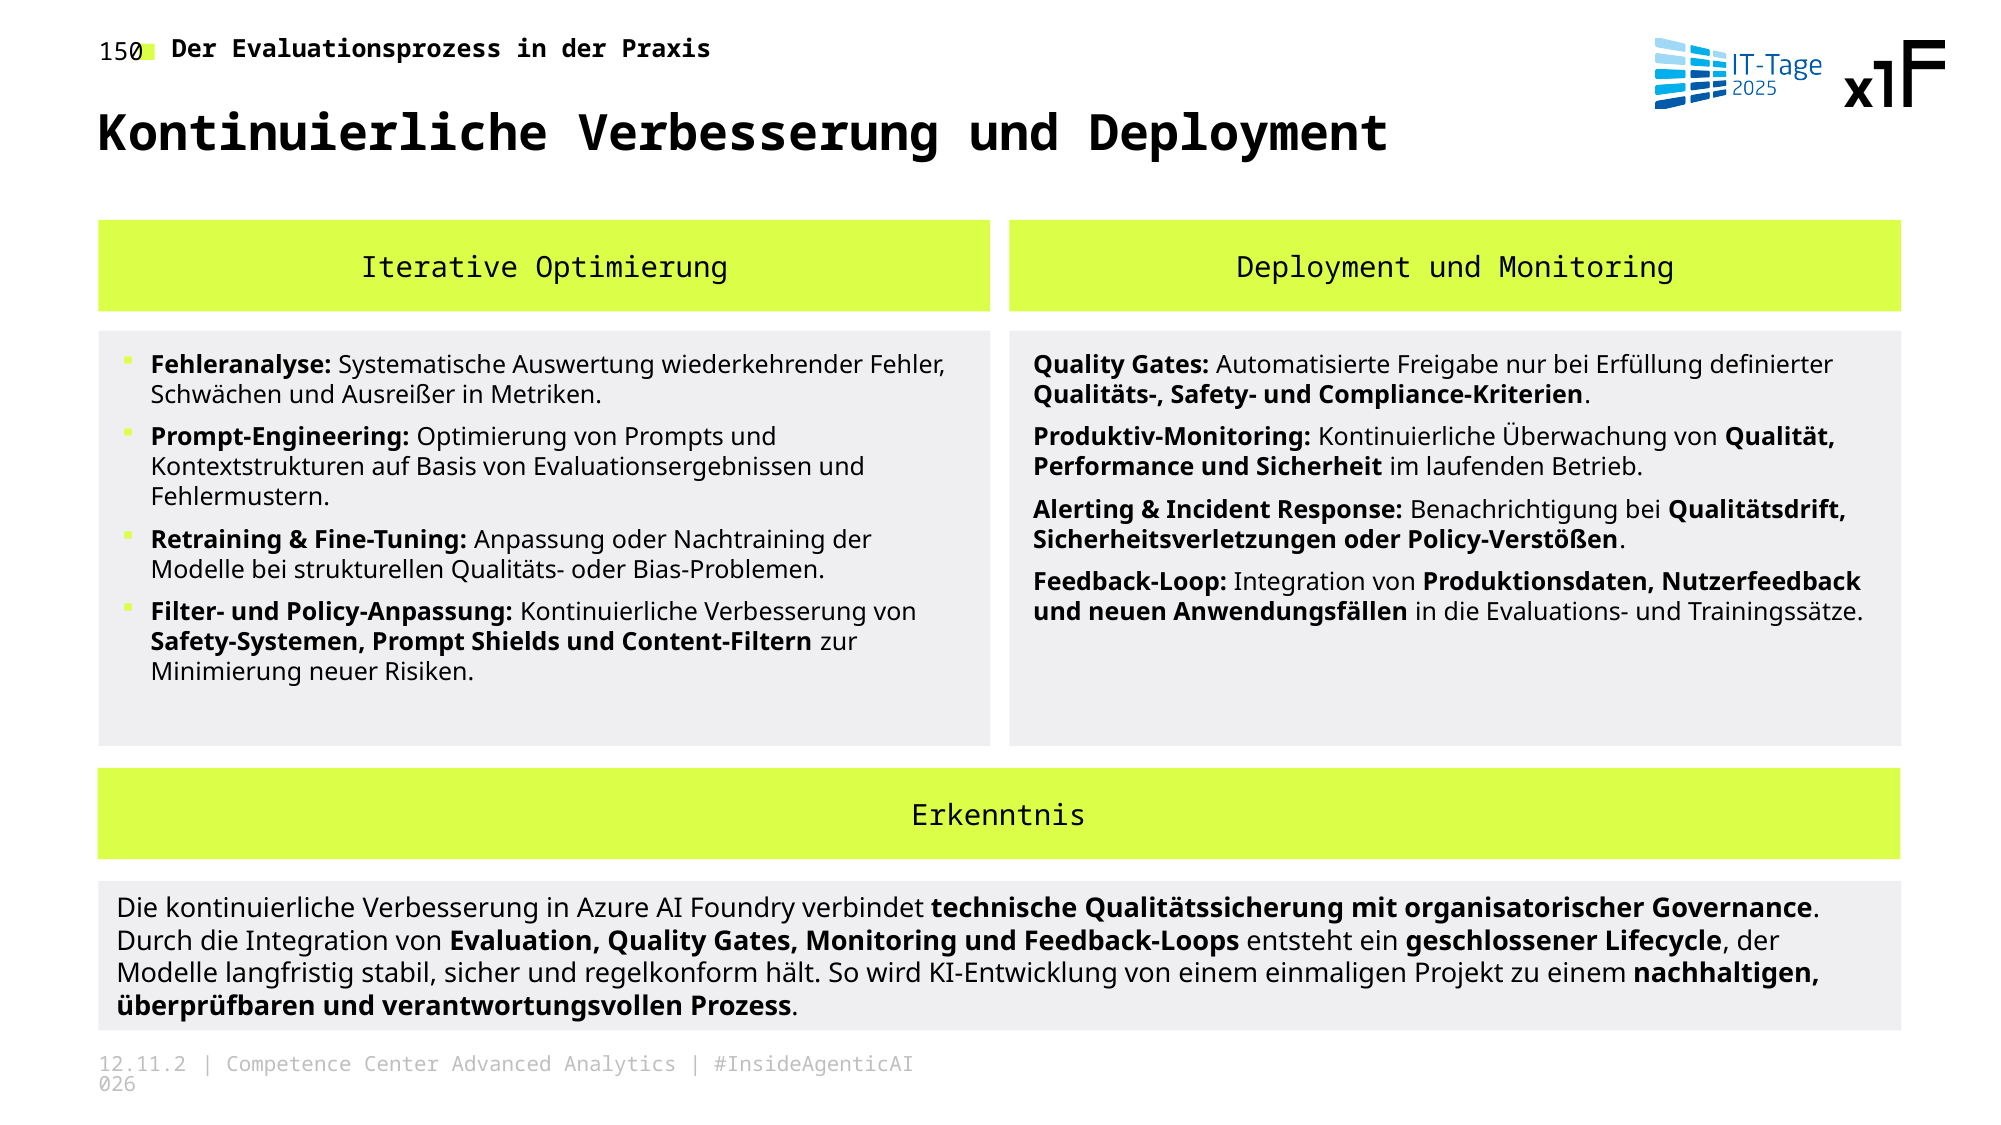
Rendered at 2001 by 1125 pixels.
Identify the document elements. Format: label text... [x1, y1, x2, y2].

picture [1654, 38, 1822, 110]
text_box Die kontinuierliche Verbesserung in Azure AI Foundry verbindet technische Qualitätssicherung mit organisatorischer Governance. Durch die Integration von Evaluation, Quality Gates, Monitoring und Feedback-Loops entsteht ein geschlossener Lifecycle, der Modelle langfristig stabil, sicher und regelkonform hält. So wird KI-Entwicklung von einem einmaligen Projekt zu einem nachhaltigen, überprüfbaren und verantwortungsvollen Prozess. [98, 880, 1902, 1031]
picture [1844, 40, 1945, 107]
text_box Deployment und Monitoring [1009, 219, 1902, 312]
list Kontinuierliche Verbesserung und Deployment [98, 94, 1812, 173]
list Der Evaluationsprozess in der Praxis [176, 21, 1812, 74]
text_box Erkenntnis [97, 767, 1901, 860]
text_box 150 [98, 21, 176, 82]
list Quality Gates: Automatisierte Freigabe nur bei Erfüllung definierter Qualitäts-, Safety- und Compliance-Kriterien. Produktiv-Monitoring: Kontinuierliche Überwachung von Qualität, Performance und Sicherheit im laufenden Betrieb. Alerting & Incident Response: Benachrichtigung bei Qualitätsdrift, Sicherheitsverletzungen oder Policy-Verstößen. Feedback-Loop: Integration von Produktionsdaten, Nutzerfeedback und neuen Anwendungsfällen in die Evaluations- und Trainingssätze. [1008, 330, 1902, 747]
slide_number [98, 1042, 194, 1103]
footer | Competence Center Advanced Analytics | #InsideAgenticAI [201, 1042, 1902, 1103]
text_box Iterative Optimierung [98, 219, 991, 312]
list Fehleranalyse: Systematische Auswertung wiederkehrender Fehler, Schwächen und Ausreißer in Metriken. Prompt-Engineering: Optimierung von Prompts und Kontextstrukturen auf Basis von Evaluationsergebnissen und Fehlermustern. Retraining & Fine-Tuning: Anpassung oder Nachtraining der Modelle bei strukturellen Qualitäts- oder Bias-Problemen. Filter- und Policy-Anpassung: Kontinuierliche Verbesserung von Safety-Systemen, Prompt Shields und Content-Filtern zur Minimierung neuer Risiken. [98, 330, 991, 747]
